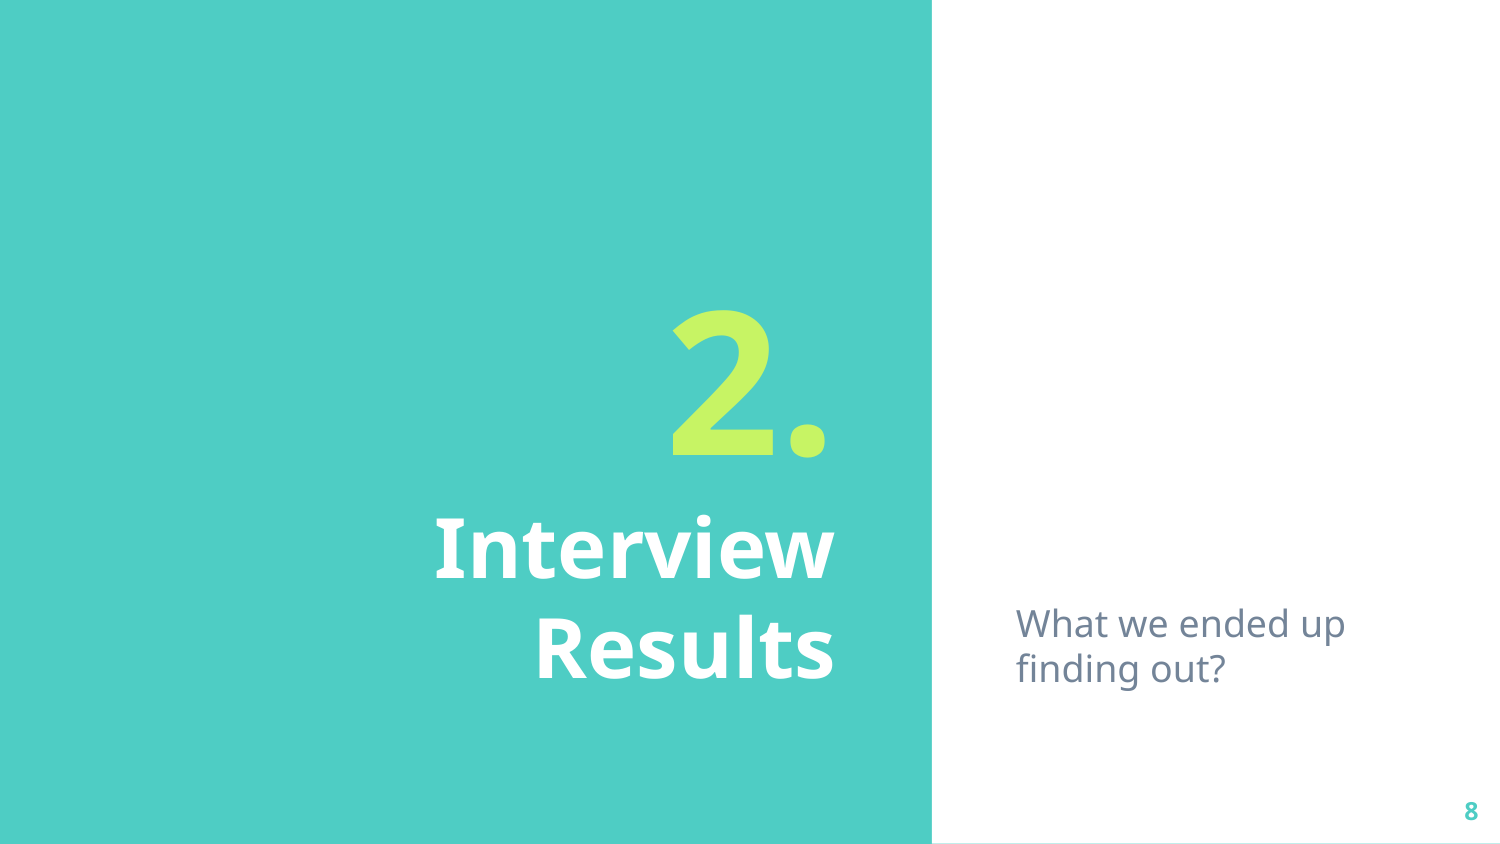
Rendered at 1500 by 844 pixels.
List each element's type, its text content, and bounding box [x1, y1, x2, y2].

slide_number ‹#› [1403, 780, 1494, 832]
subtitle What we ended up finding out? [1000, 469, 1403, 705]
title 2. Interview Results [112, 475, 852, 711]
